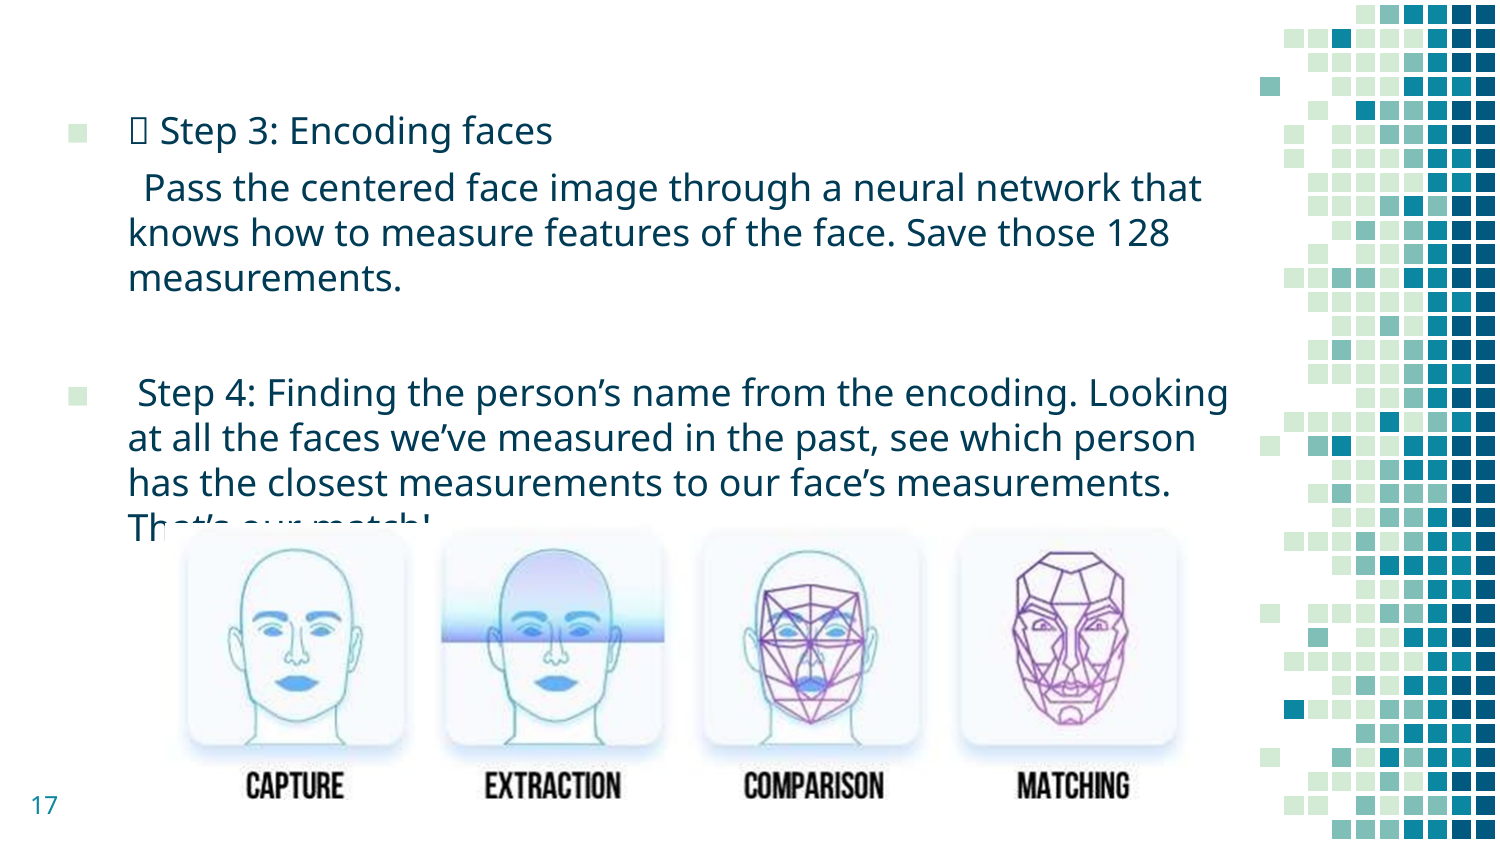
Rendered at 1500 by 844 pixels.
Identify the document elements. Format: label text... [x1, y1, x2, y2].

list  Step 3: Encoding faces Pass the centered face image through a neural network that knows how to measure features of the face. Save those 128 measurements. Step 4: Finding the person’s name from the encoding. Looking at all the faces we’ve measured in the past, see which person has the closest measurements to our face’s measurements. That’s our match! [37, 34, 1250, 822]
slide_number 17 [15, 774, 105, 839]
picture [164, 523, 1189, 801]
